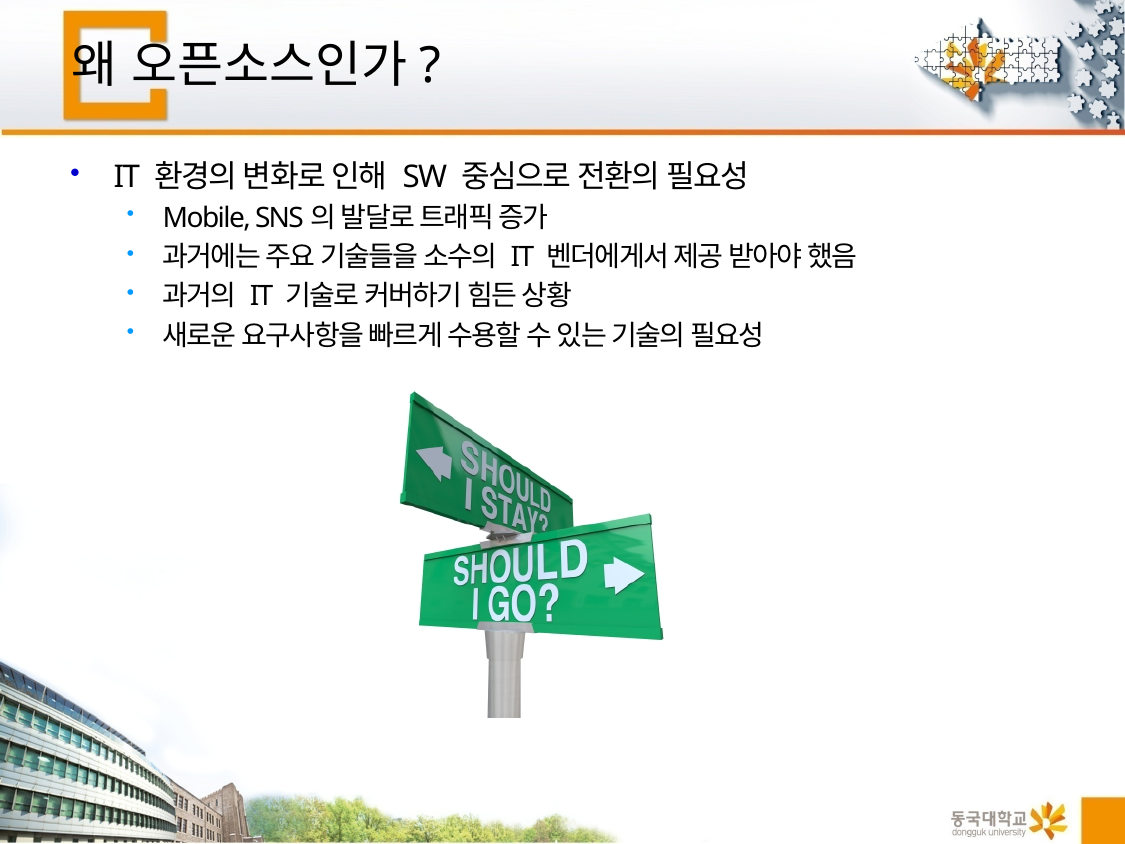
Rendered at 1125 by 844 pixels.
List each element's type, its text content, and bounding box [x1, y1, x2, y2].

picture [0, 0, 1125, 844]
title 왜 오픈소스인가? [56, 26, 1077, 107]
list IT 환경의 변화로 인해 SW 중심으로 전환의 필요성 Mobile, SNS의 발달로 트래픽 증가 과거에는 주요 기술들을 소수의 IT 벤더에게서 제공 받아야 했음 과거의 IT 기술로 커버하기 힘든 상황 새로운 요구사항을 빠르게 수용할 수 있는 기술의 필요성 [56, 148, 1077, 759]
